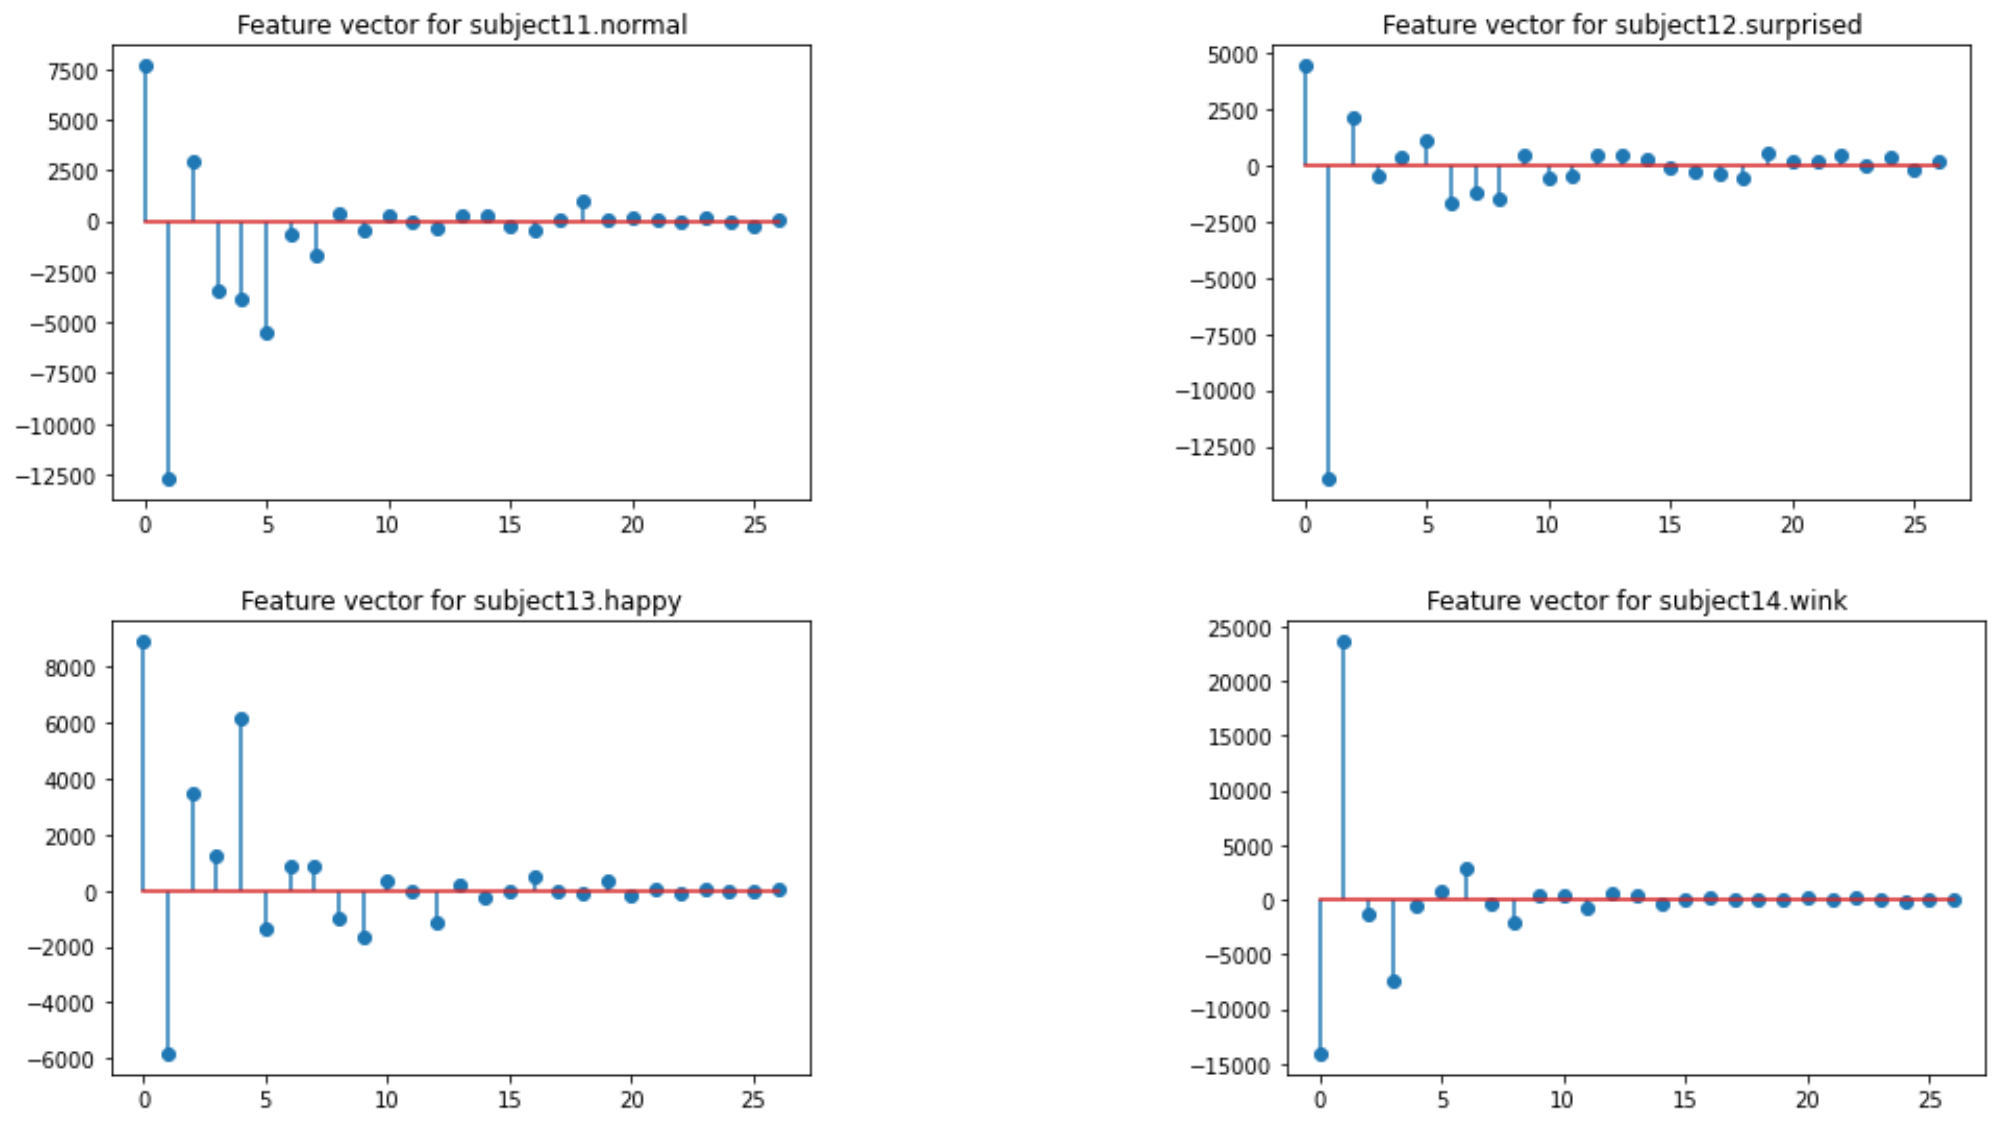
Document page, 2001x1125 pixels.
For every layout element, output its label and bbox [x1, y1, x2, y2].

picture [1160, 0, 1985, 550]
picture [1174, 574, 2000, 1125]
picture [12, 574, 825, 1125]
picture [0, 0, 825, 550]
